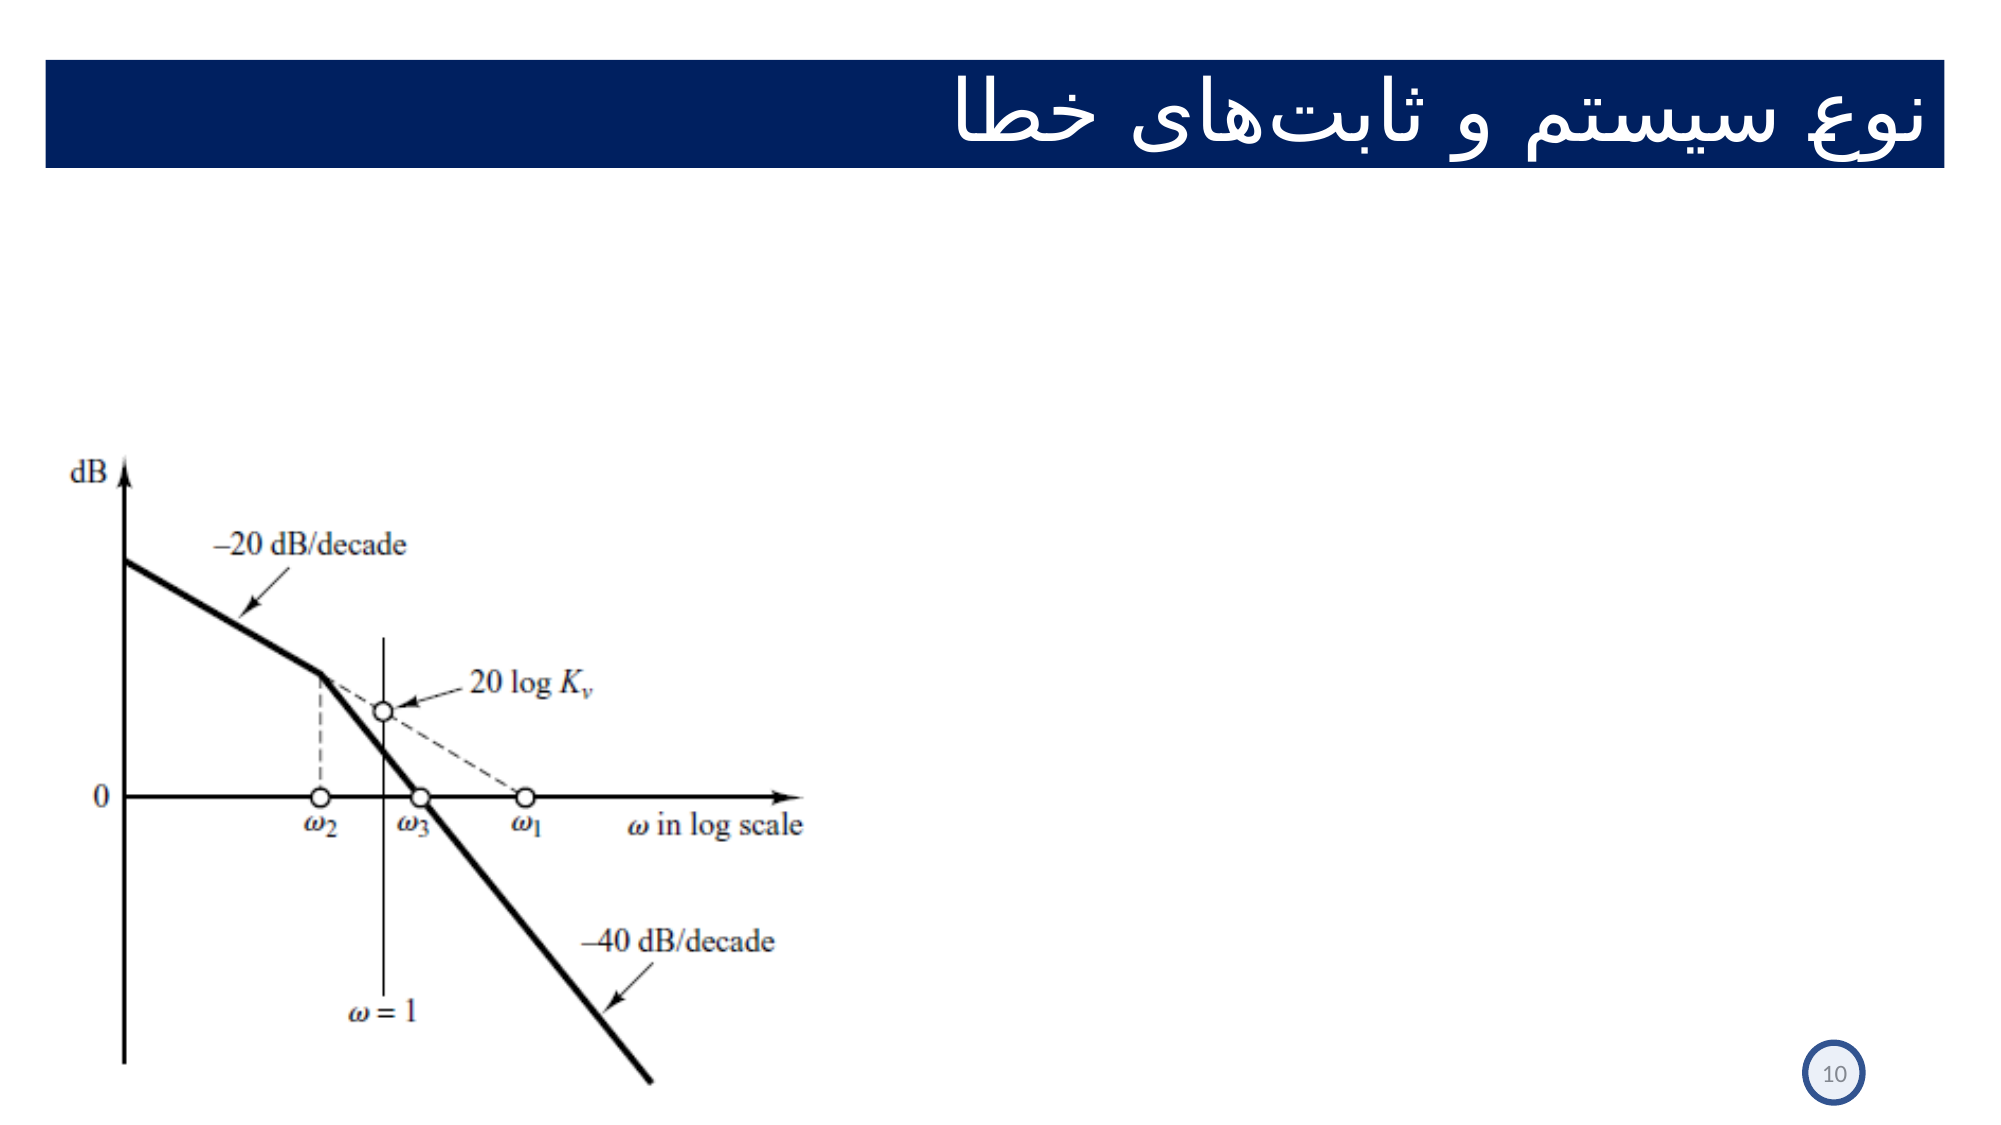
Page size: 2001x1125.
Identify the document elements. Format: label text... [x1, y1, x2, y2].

slide_number 10 [1412, 1042, 1863, 1103]
picture [0, 411, 889, 1103]
title نوع سیستم و ثابت‌های خطا [45, 59, 1945, 168]
